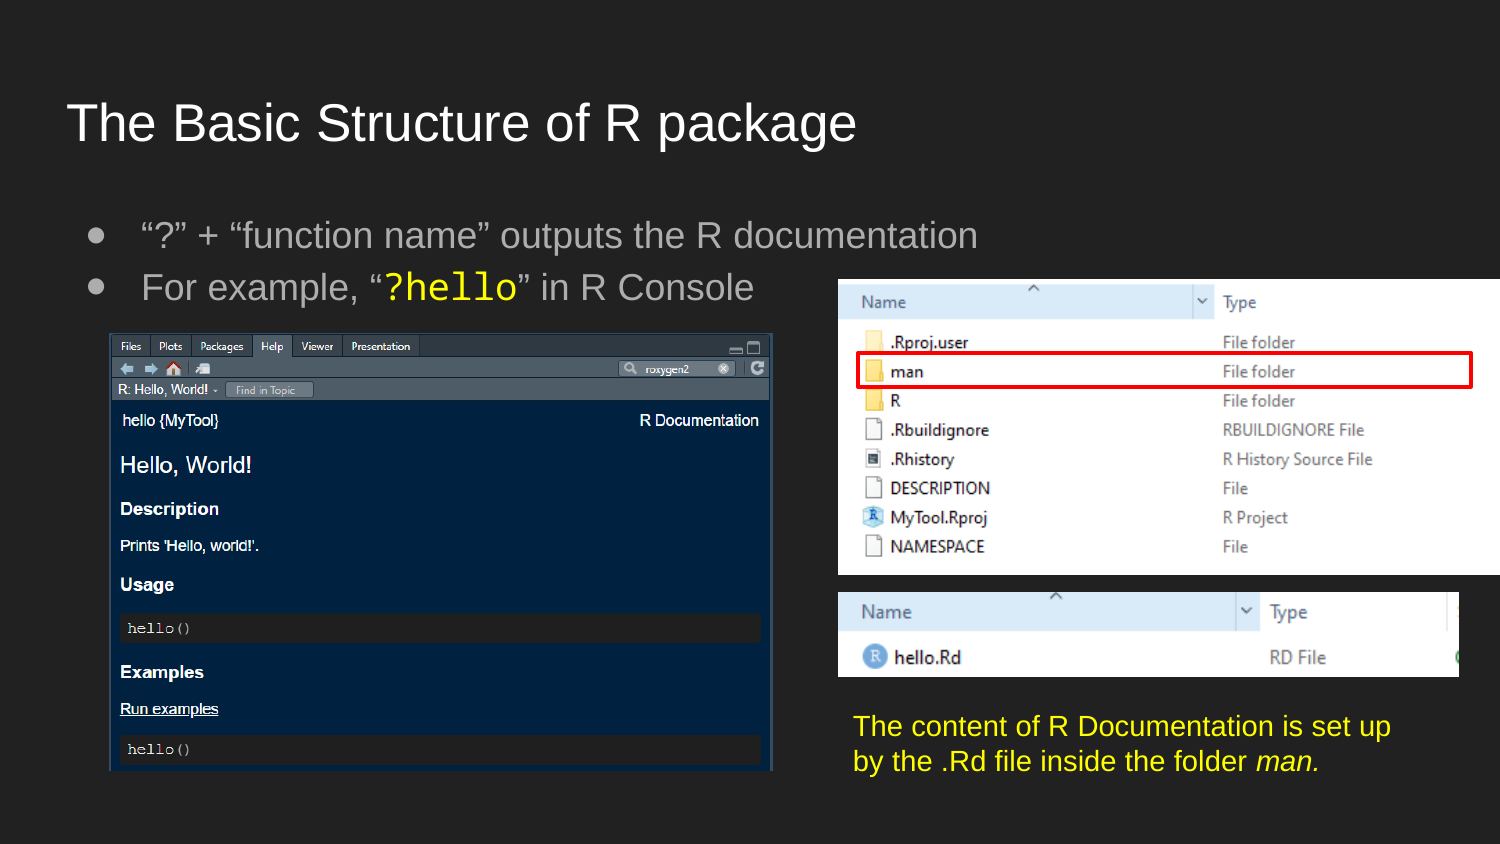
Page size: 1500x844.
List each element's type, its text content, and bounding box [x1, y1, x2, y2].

picture [837, 592, 1459, 678]
picture [109, 333, 773, 771]
text_box The content of R Documentation is set up by the .Rd file inside the folder man. [838, 699, 1438, 785]
picture [837, 279, 1500, 575]
title The Basic Structure of R package [51, 72, 1449, 167]
list “?” + “function name” outputs the R documentation For example, “?hello” in R Console [51, 189, 1449, 750]
